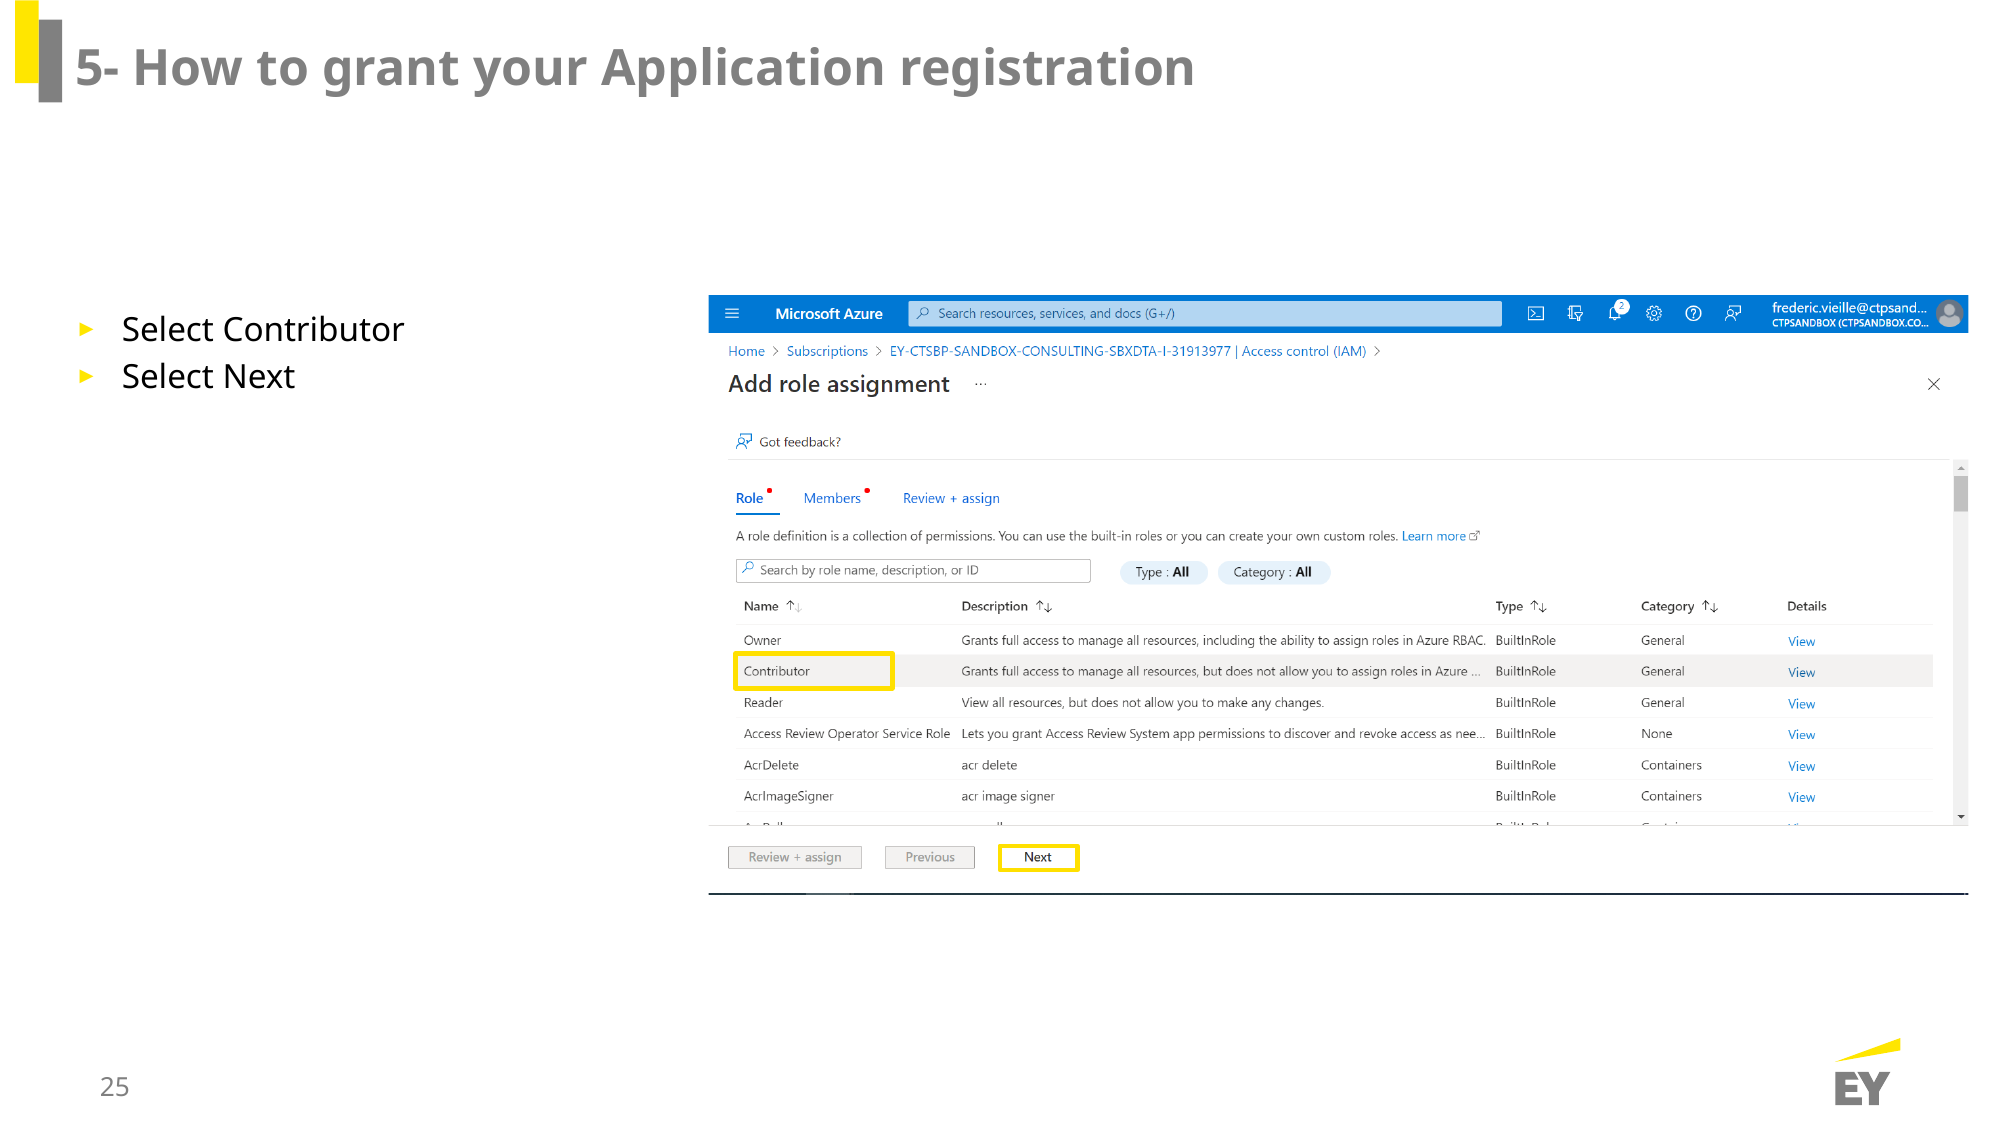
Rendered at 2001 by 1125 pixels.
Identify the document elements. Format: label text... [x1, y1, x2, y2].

text_box [13, 0, 41, 85]
picture [708, 294, 1969, 895]
text_box Select Contributor Select Next [74, 308, 683, 395]
title 5- How to grant your Application registration [75, 45, 1933, 103]
text_box [37, 18, 64, 104]
